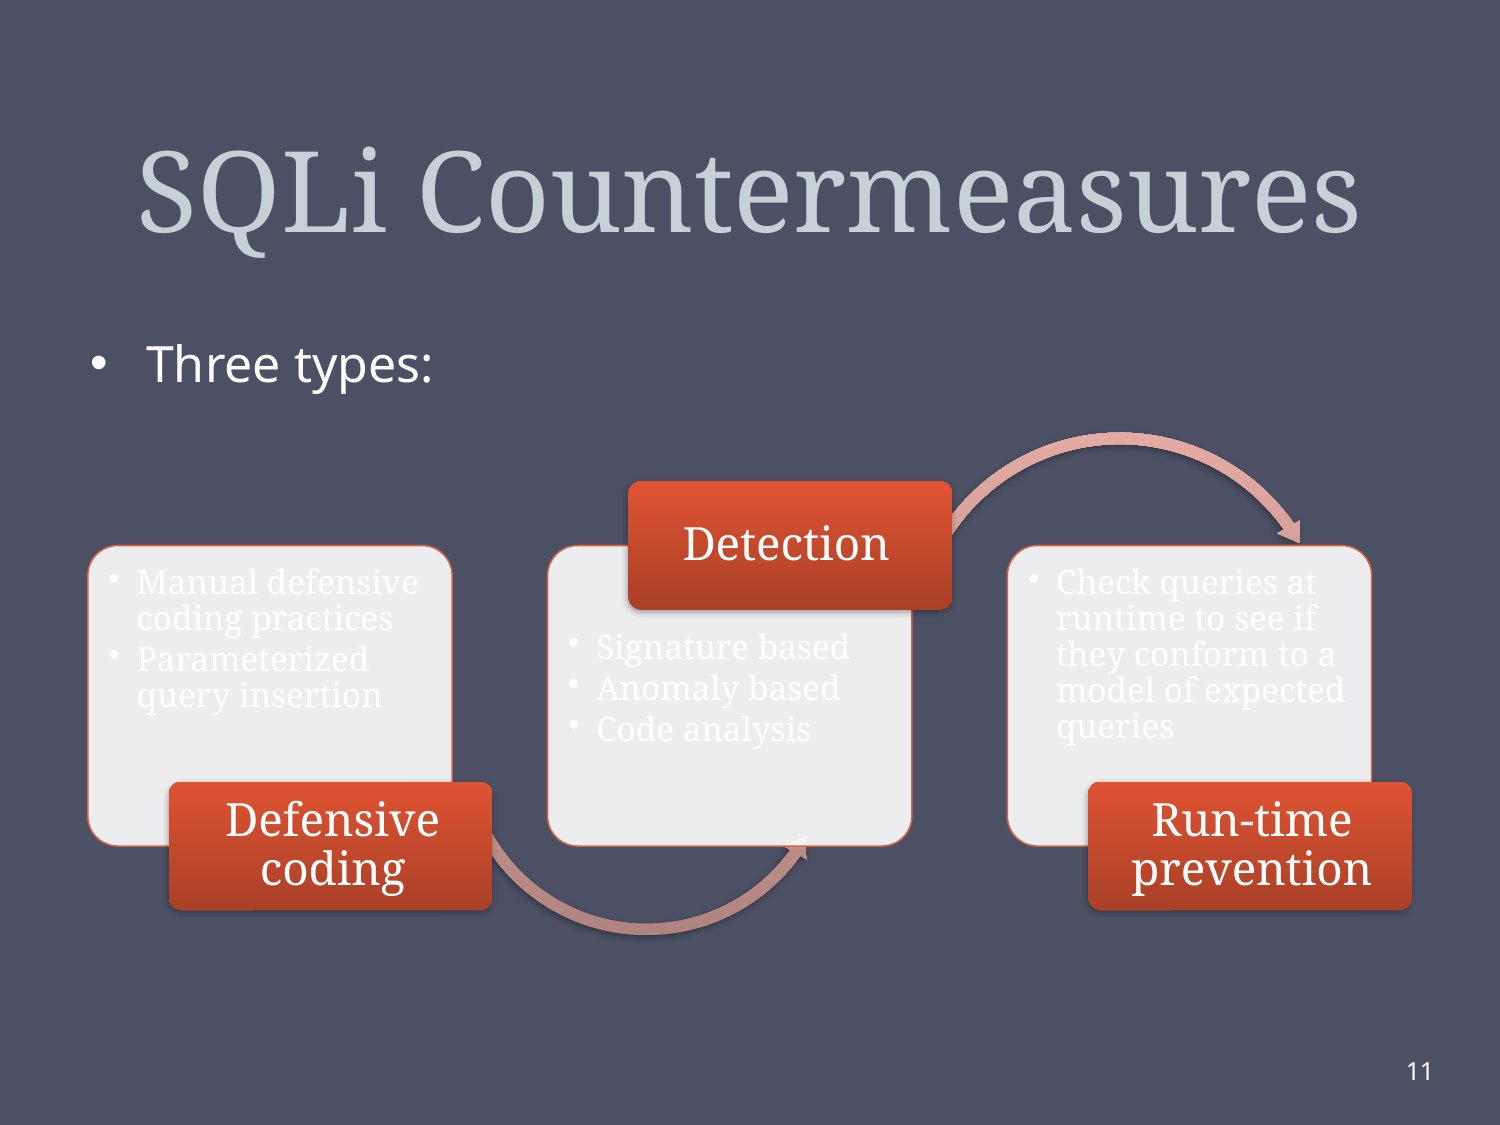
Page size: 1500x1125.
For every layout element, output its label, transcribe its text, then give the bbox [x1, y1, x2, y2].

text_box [87, 324, 1413, 1067]
slide_number 11 [1401, 1042, 1494, 1103]
list Three types: [75, 324, 1425, 1125]
title SQLi Countermeasures [75, 0, 1425, 263]
